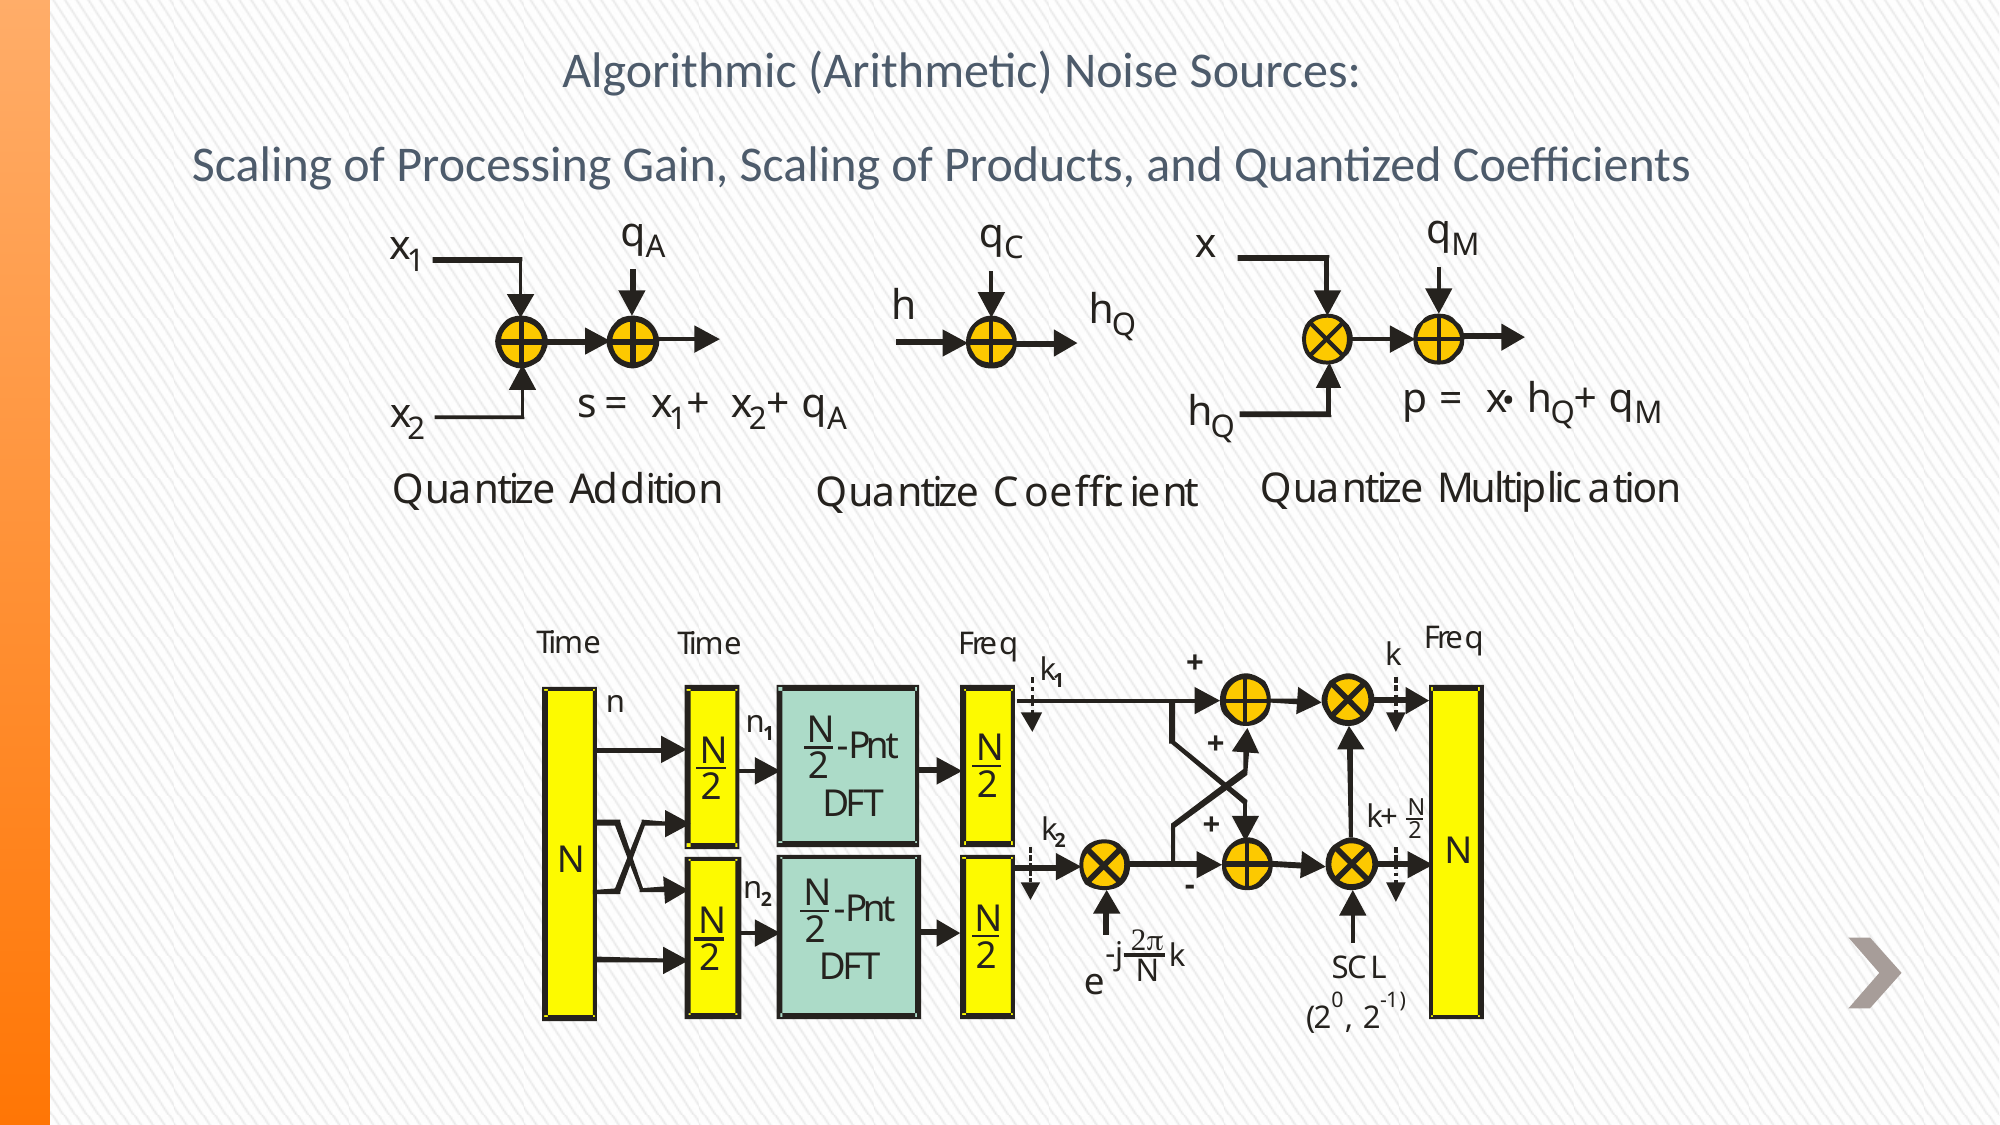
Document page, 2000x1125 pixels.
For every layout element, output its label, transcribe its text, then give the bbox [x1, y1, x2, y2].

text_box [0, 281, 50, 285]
title Algorithmic (Arithmetic) Noise Sources: Scaling of Processing Gain, Scaling of Products, and Quantized Coefficients [61, 25, 1863, 206]
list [385, 217, 1683, 1040]
